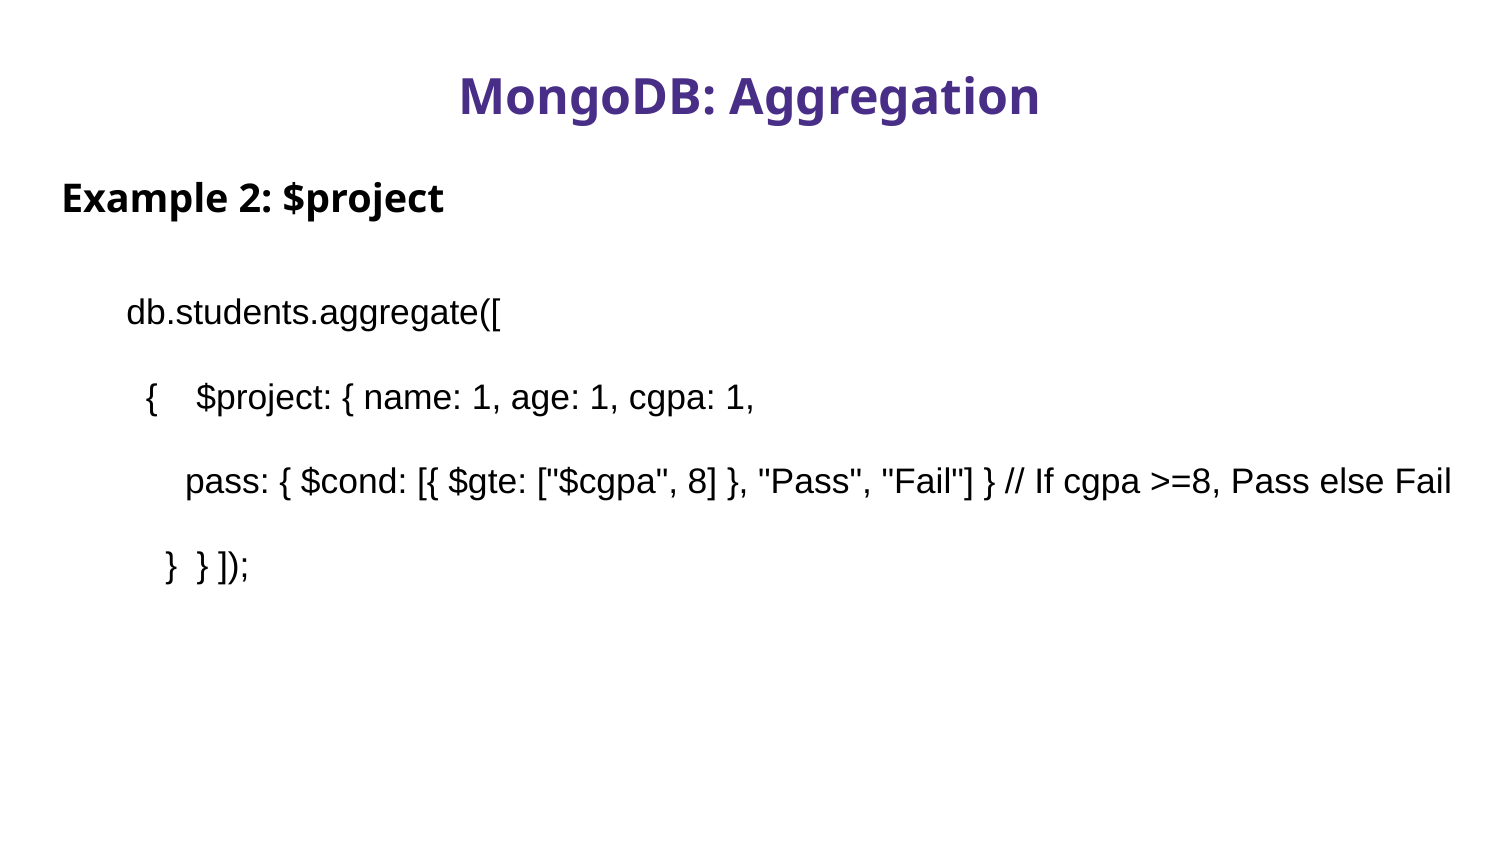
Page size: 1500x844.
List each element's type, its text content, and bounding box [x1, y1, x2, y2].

text_box db.students.aggregate([ { $project: { name: 1, age: 1, cgpa: 1, pass: { $cond: [{ $gte: ["$cgpa", 8] }, "Pass", "Fail"] } // If cgpa >=8, Pass else Fail } } ]); [111, 268, 1500, 600]
text_box Example 2: $project [46, 157, 650, 242]
title MongoDB: Aggregation [84, 47, 1416, 132]
